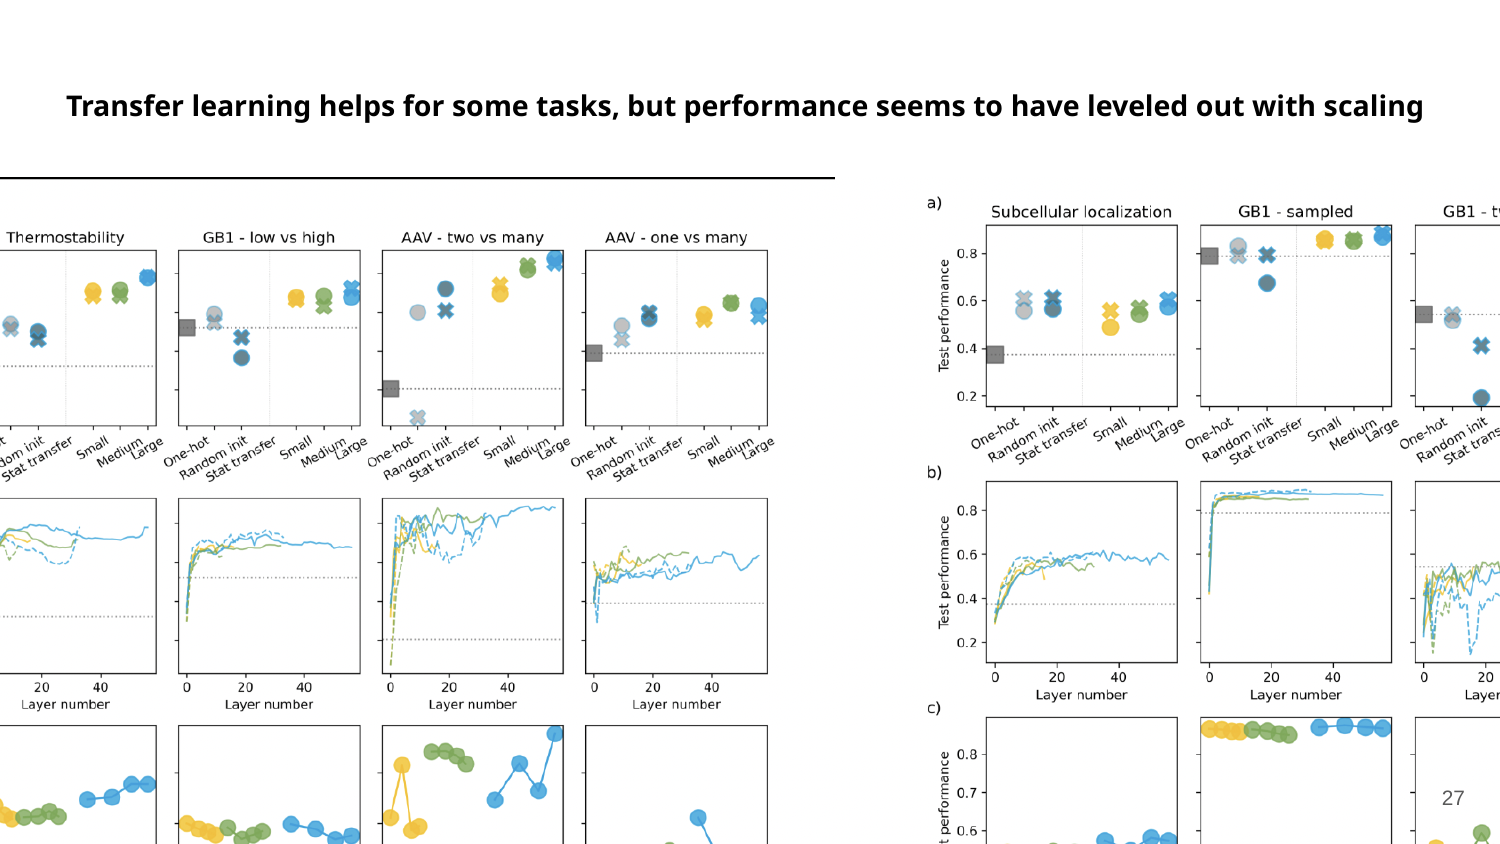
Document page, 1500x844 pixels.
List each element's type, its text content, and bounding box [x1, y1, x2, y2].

title Transfer learning helps for some tasks, but performance seems to have leveled out with scaling [51, 72, 1449, 167]
picture [0, 177, 1500, 844]
